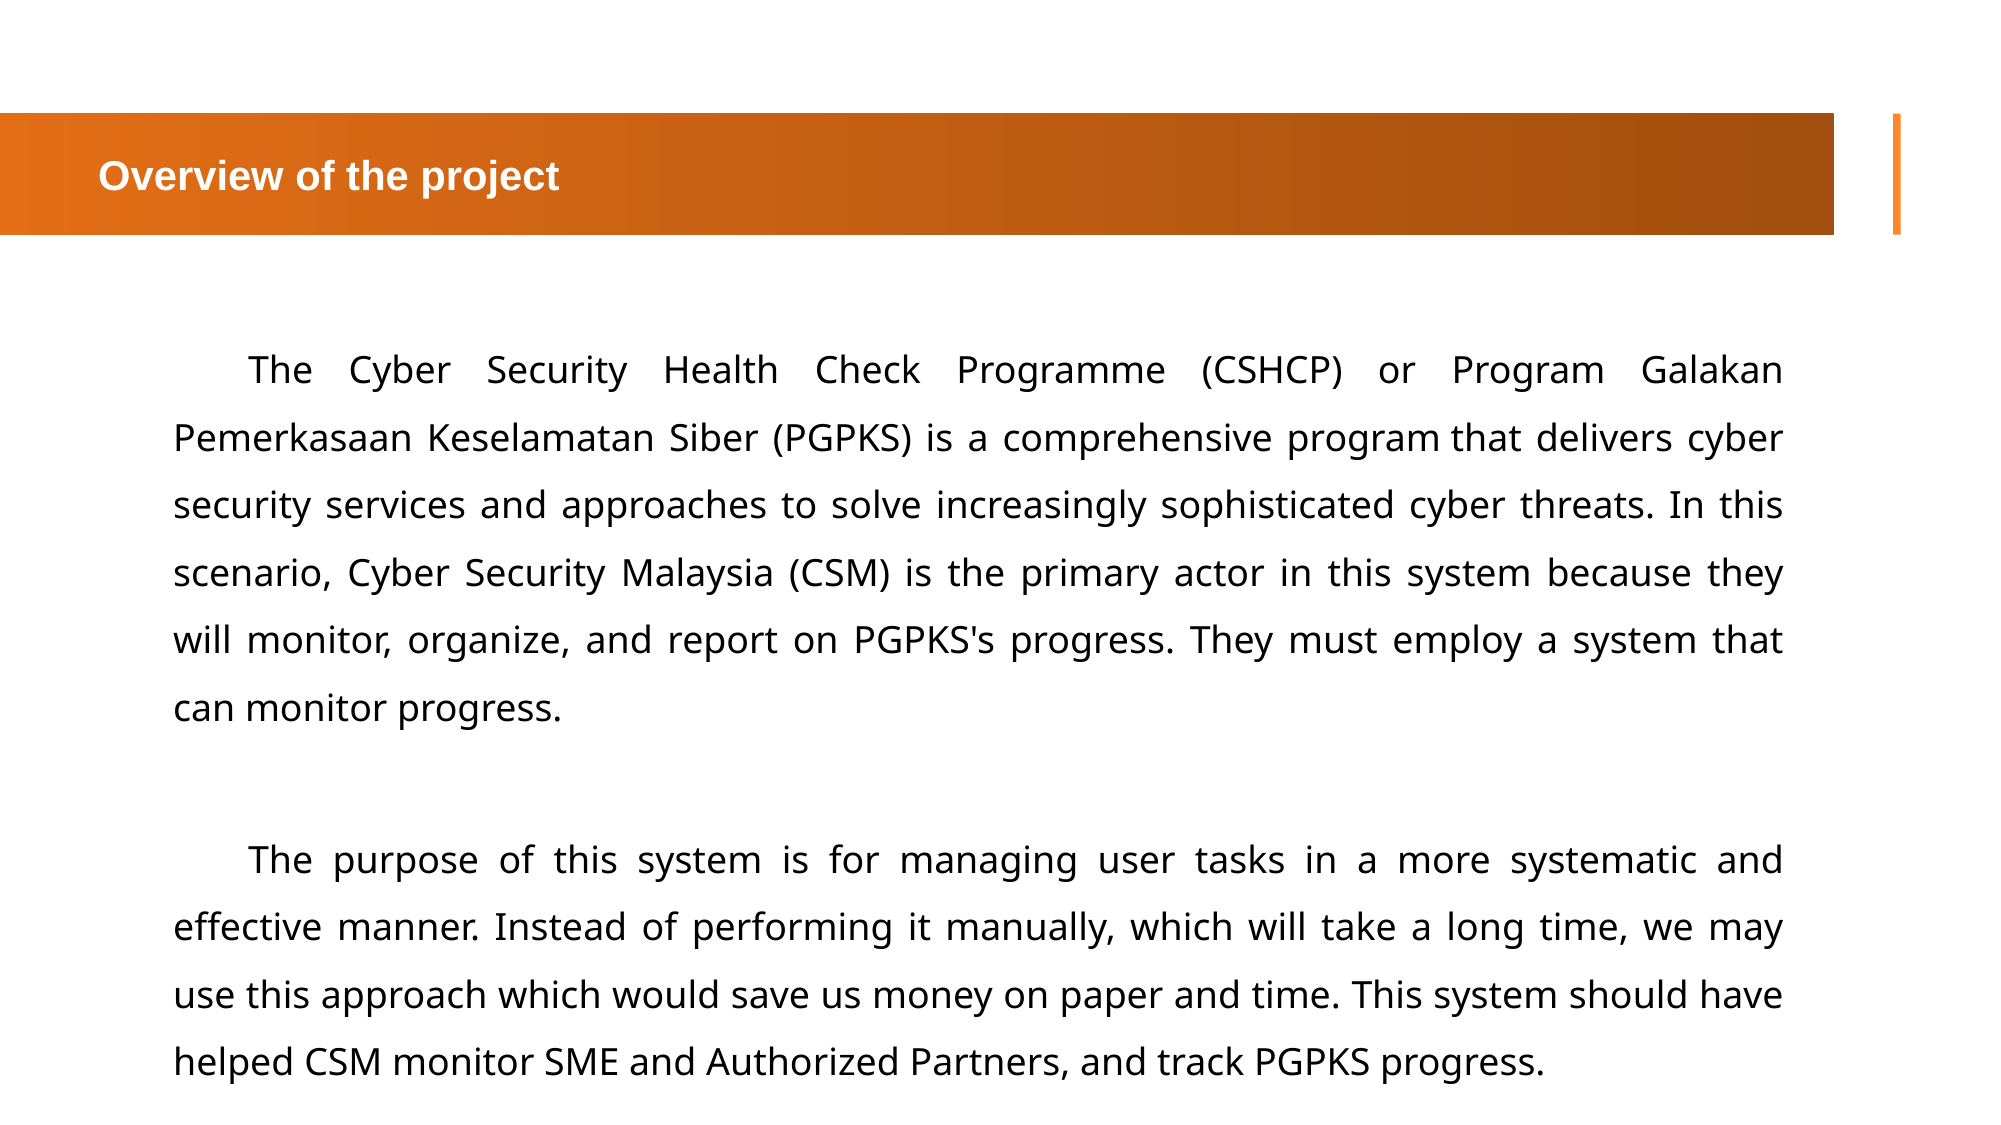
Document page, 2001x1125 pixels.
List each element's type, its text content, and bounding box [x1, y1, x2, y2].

text_box [1892, 113, 1902, 236]
text_box The Cyber Security Health Check Programme (CSHCP) or Program Galakan Pemerkasaan Keselamatan Siber (PGPKS) is a comprehensive program that delivers cyber security services and approaches to solve increasingly sophisticated cyber threats. In this scenario, Cyber Security Malaysia (CSM) is the primary actor in this system because they will monitor, organize, and report on PGPKS's progress. They must employ a system that can monitor progress. The purpose of this system is for managing user tasks in a more systematic and effective manner. Instead of performing it manually, which will take a long time, we may use this approach which would save us money on paper and time. This system should have helped CSM monitor SME and Authorized Partners, and track PGPKS progress. [83, 316, 1800, 1125]
text_box Overview of the project [83, 141, 1750, 206]
text_box [0, 113, 1835, 236]
